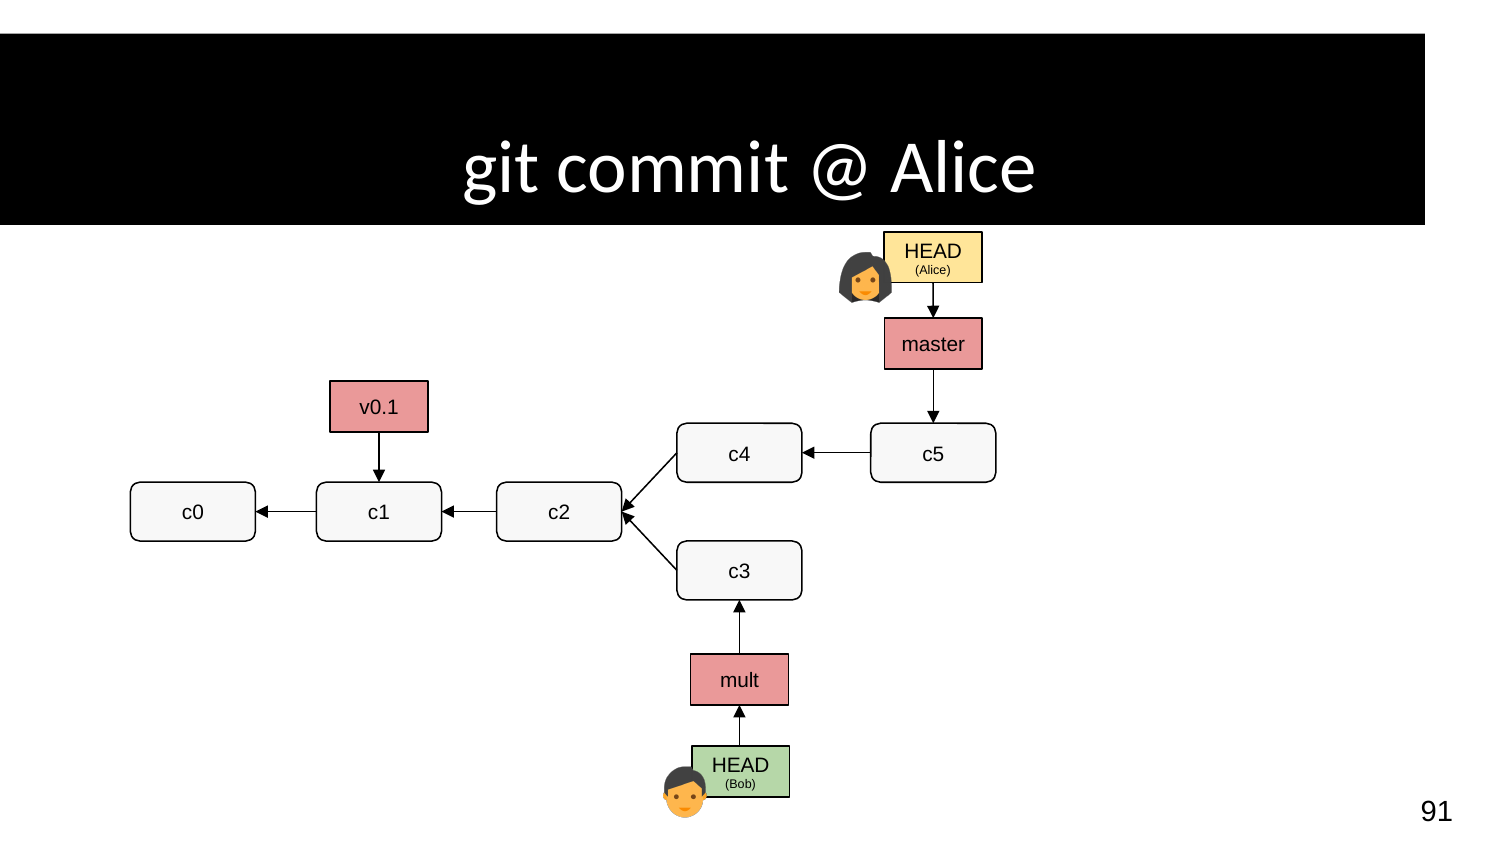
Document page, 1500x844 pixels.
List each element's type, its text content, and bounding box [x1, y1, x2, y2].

text_box HEAD (Alice) [884, 231, 982, 283]
text_box master [884, 318, 983, 369]
text_box c5 [870, 423, 996, 483]
text_box c3 [676, 540, 802, 600]
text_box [621, 518, 678, 571]
picture [657, 765, 714, 820]
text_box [621, 452, 678, 512]
text_box c2 [496, 482, 616, 542]
text_box v0.1 [330, 381, 428, 432]
text_box c0 [130, 482, 256, 542]
picture [837, 251, 893, 305]
text_box HEAD (Bob) [691, 746, 790, 797]
text_box c4 [676, 423, 802, 483]
text_box c1 [316, 482, 442, 542]
title git commit @ Alice [75, 33, 1425, 223]
text_box mult [690, 654, 789, 705]
